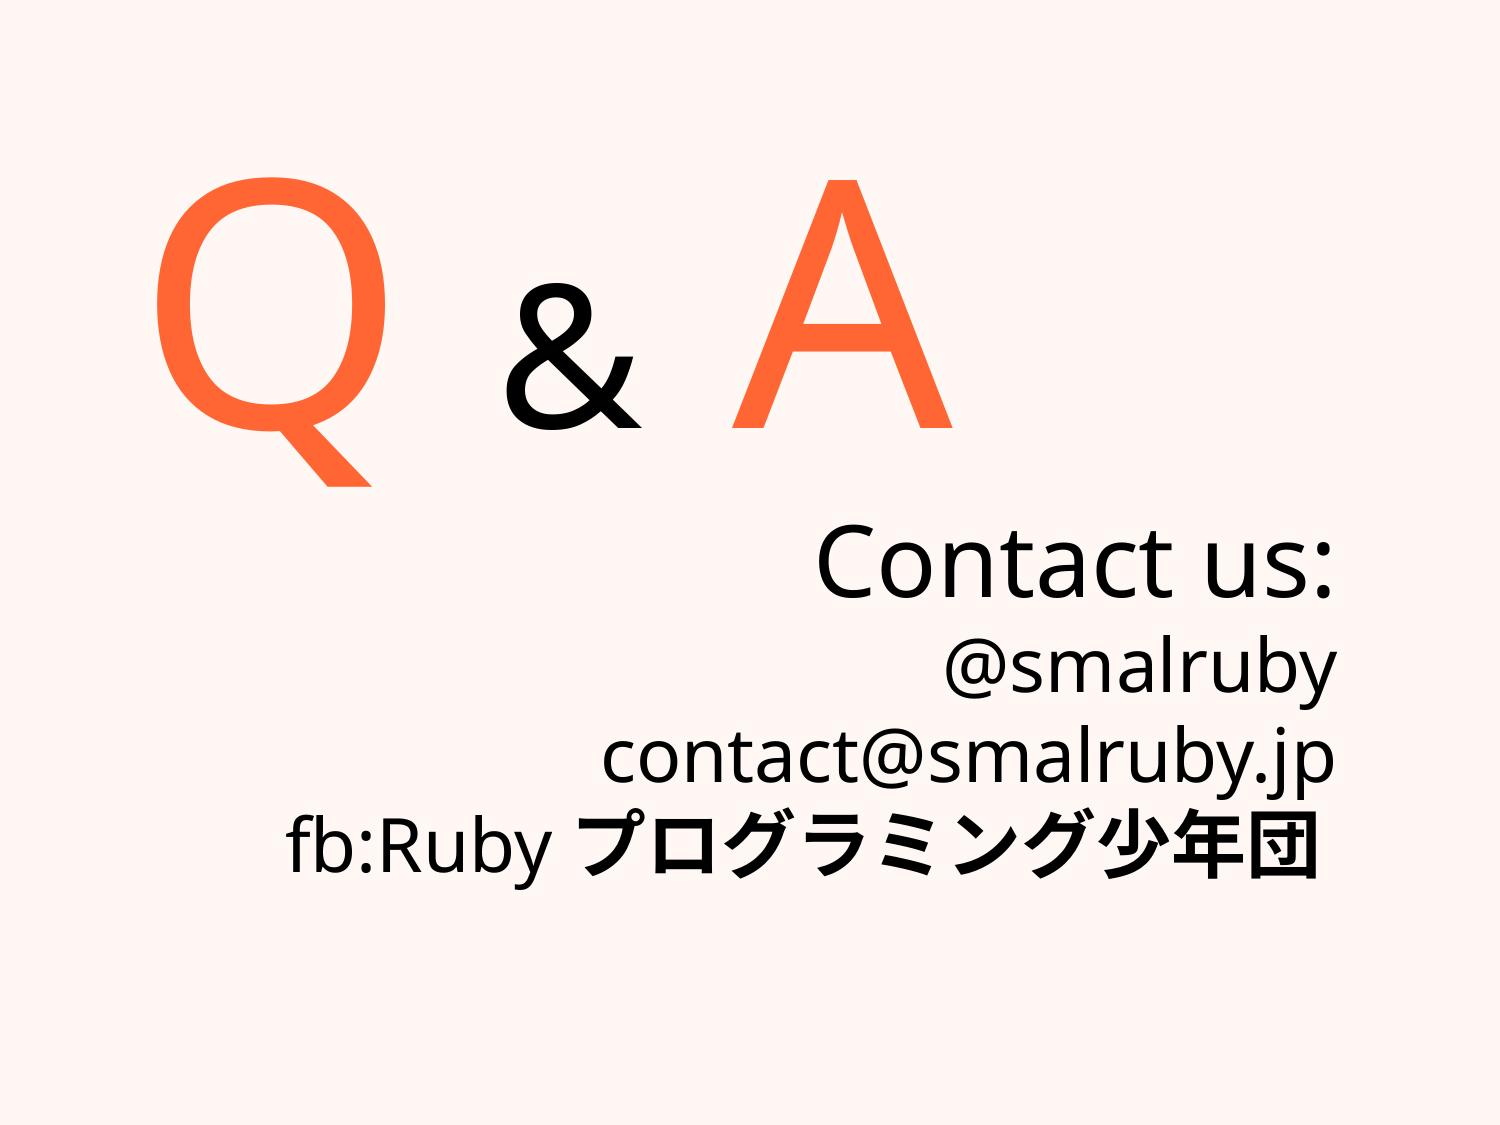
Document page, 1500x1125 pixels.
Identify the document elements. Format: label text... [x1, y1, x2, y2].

text_box Q & A Contact us: @smalruby contact@smalruby.jp fb:Rubyプログラミング少年団 [121, 75, 1353, 895]
